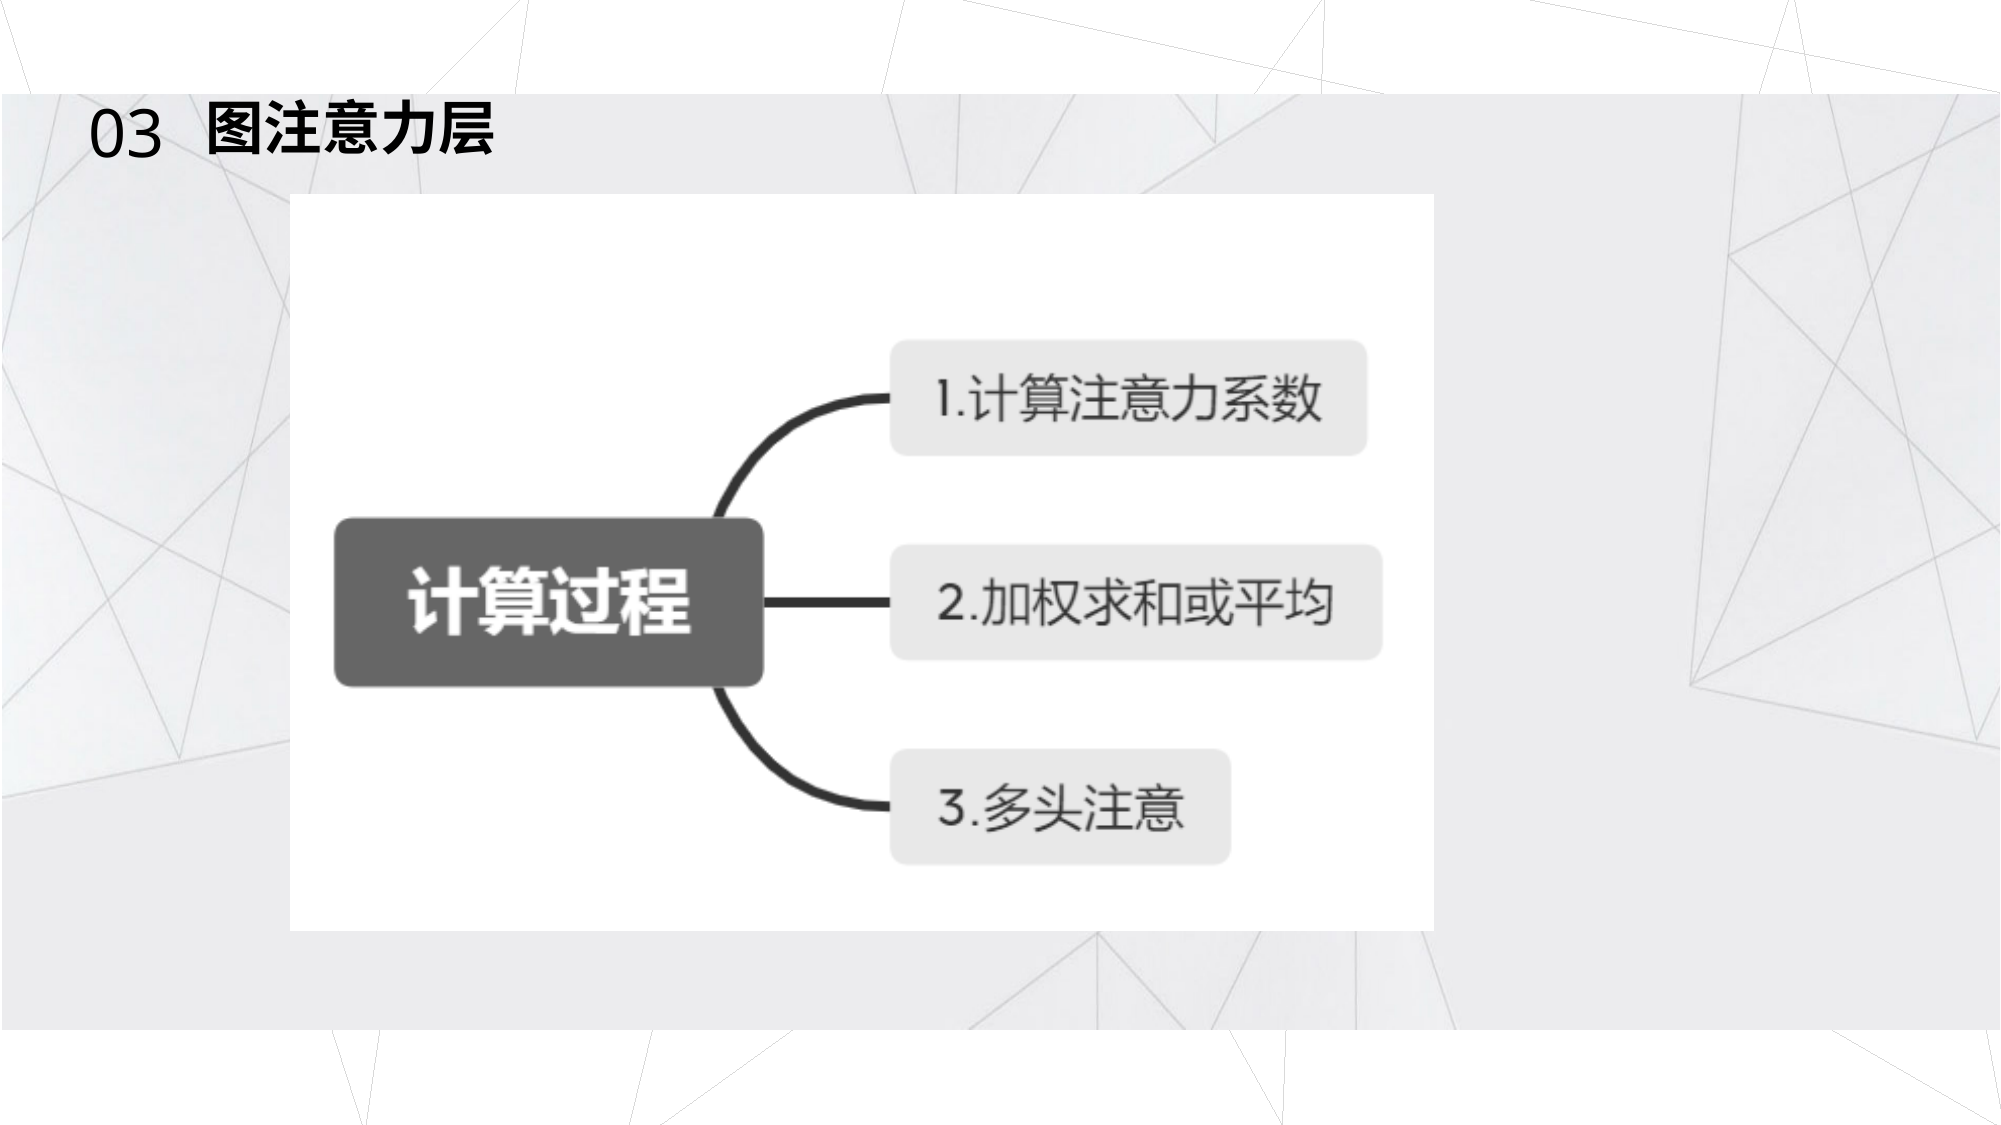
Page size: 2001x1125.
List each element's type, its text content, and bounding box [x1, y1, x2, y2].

text_box 图注意力层 [205, 90, 671, 161]
text_box 03 [88, 90, 168, 171]
picture [2, 94, 2001, 1030]
